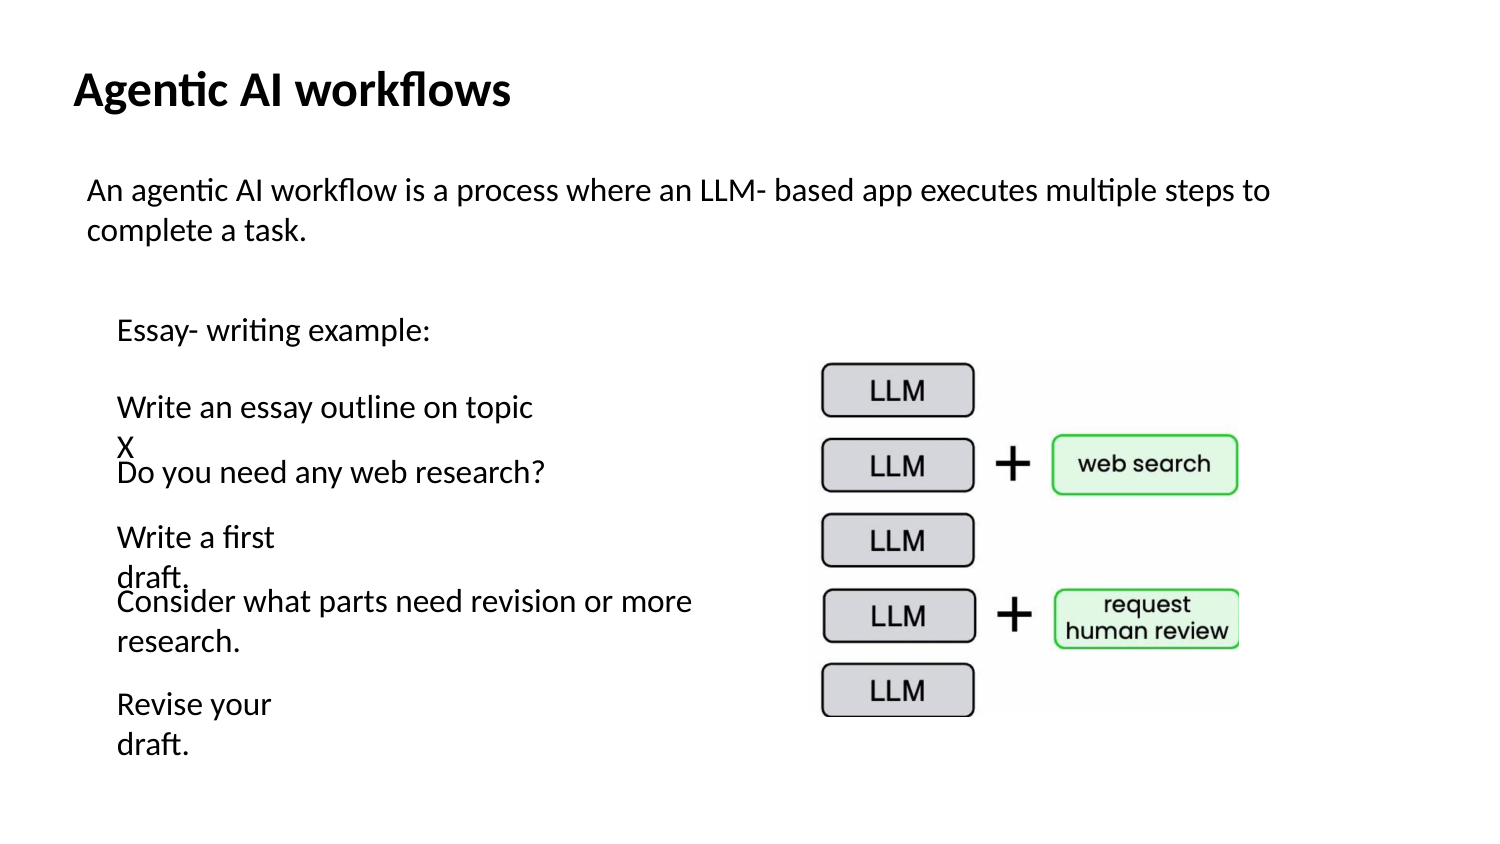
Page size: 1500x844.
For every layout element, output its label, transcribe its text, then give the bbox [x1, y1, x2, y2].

text_box Revise your draft. [102, 674, 349, 770]
text_box Essay- writing example: [102, 300, 542, 356]
picture [810, 358, 1239, 717]
text_box Write a first draft. [102, 507, 347, 571]
text_box An agentic AI workflow is a process where an LLM- based app executes multiple steps to complete a task. [72, 161, 1407, 256]
text_box Do you need any web research? [102, 443, 562, 498]
text_box Consider what parts need revision or more research. [102, 571, 709, 667]
text_box Write an essay outline on topic X [102, 378, 566, 473]
text_box Agentic AI workflows [58, 48, 657, 124]
